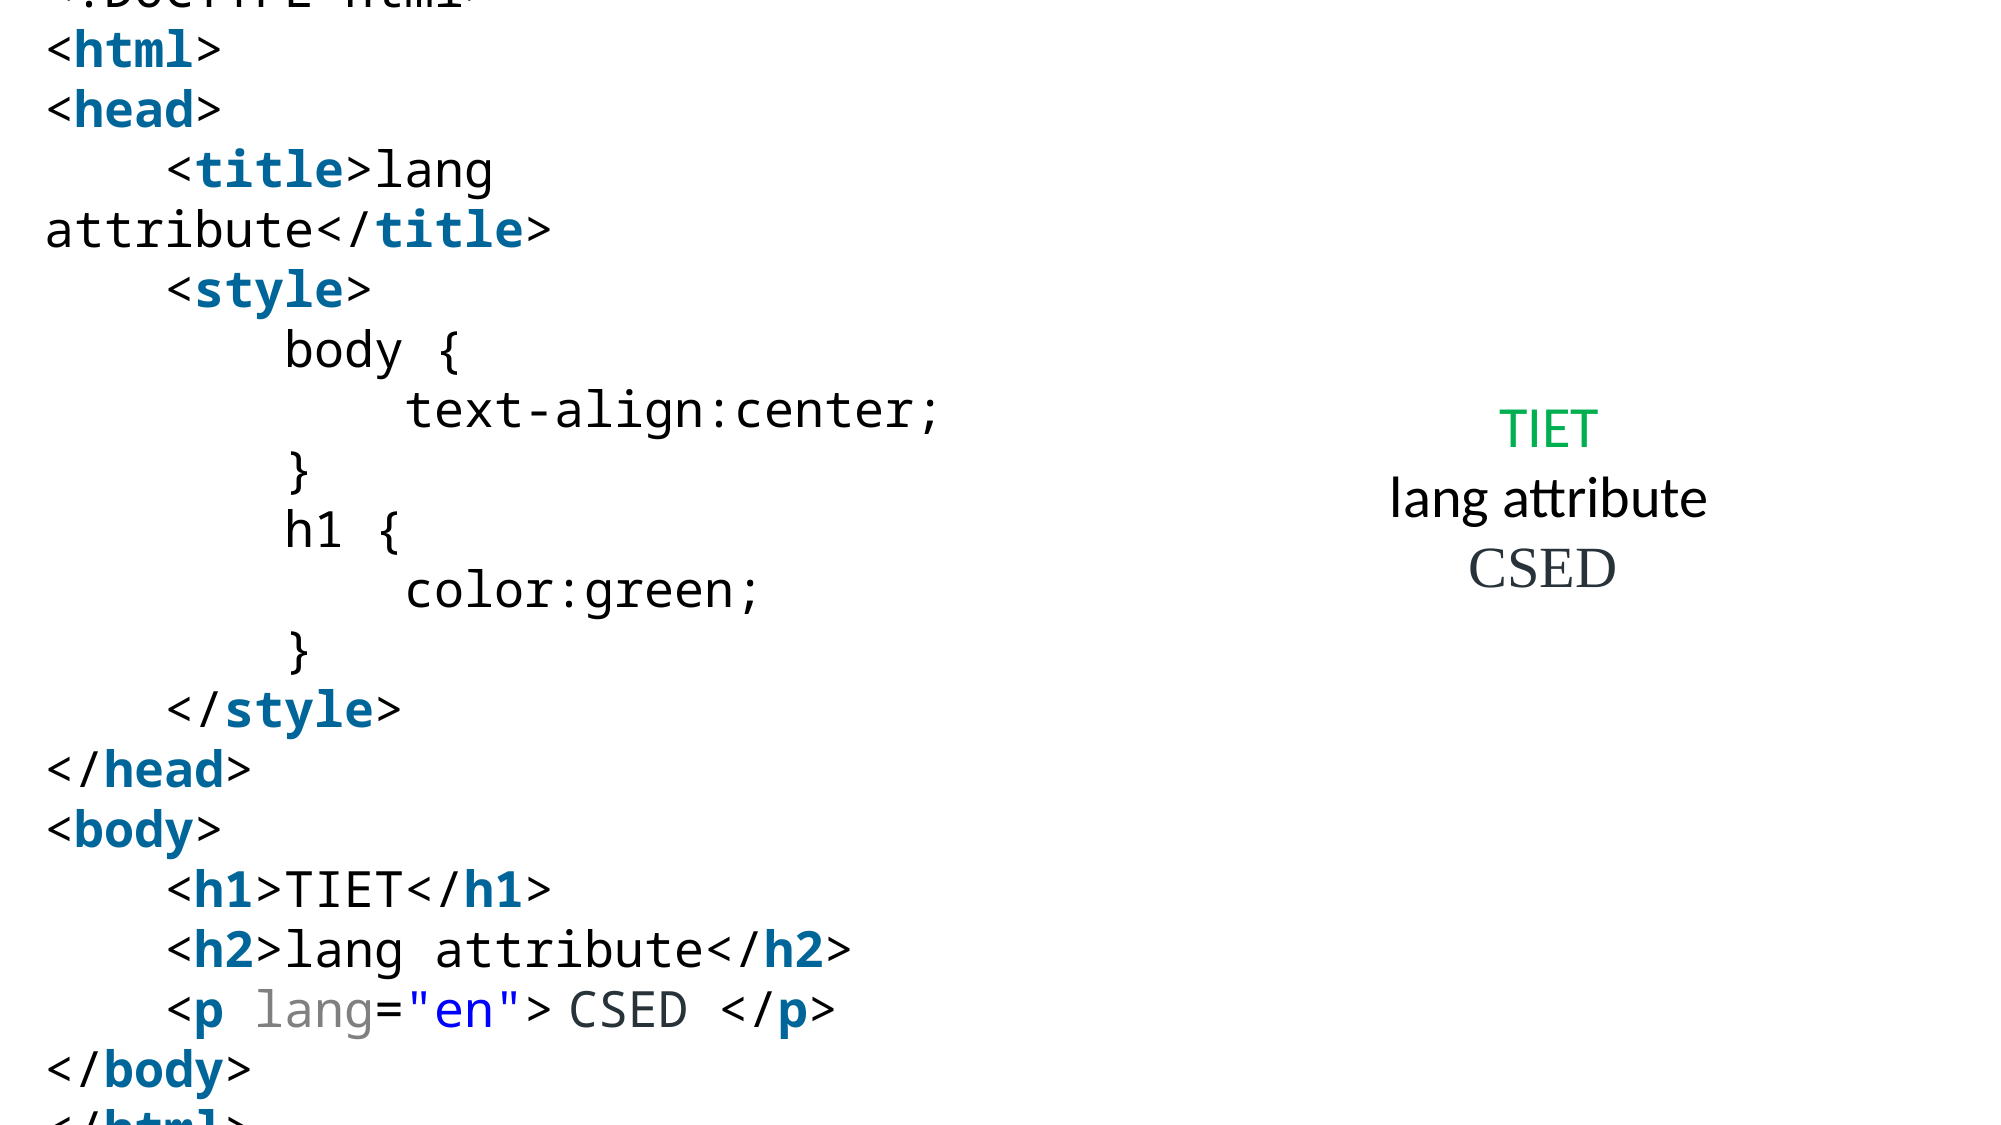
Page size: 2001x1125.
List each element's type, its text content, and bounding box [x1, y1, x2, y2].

list <!DOCTYPE html> <html> <head> <title>lang attribute</title> <style> body { text-align:center; } h1 { color:green; } </style> </head> <body> <h1>TIET</h1> <h2>lang attribute</h2> <p lang="en"> CSED </p> </body> </html> [44, 0, 965, 1125]
text_box TIET lang attribute CSED [1207, 381, 1892, 606]
